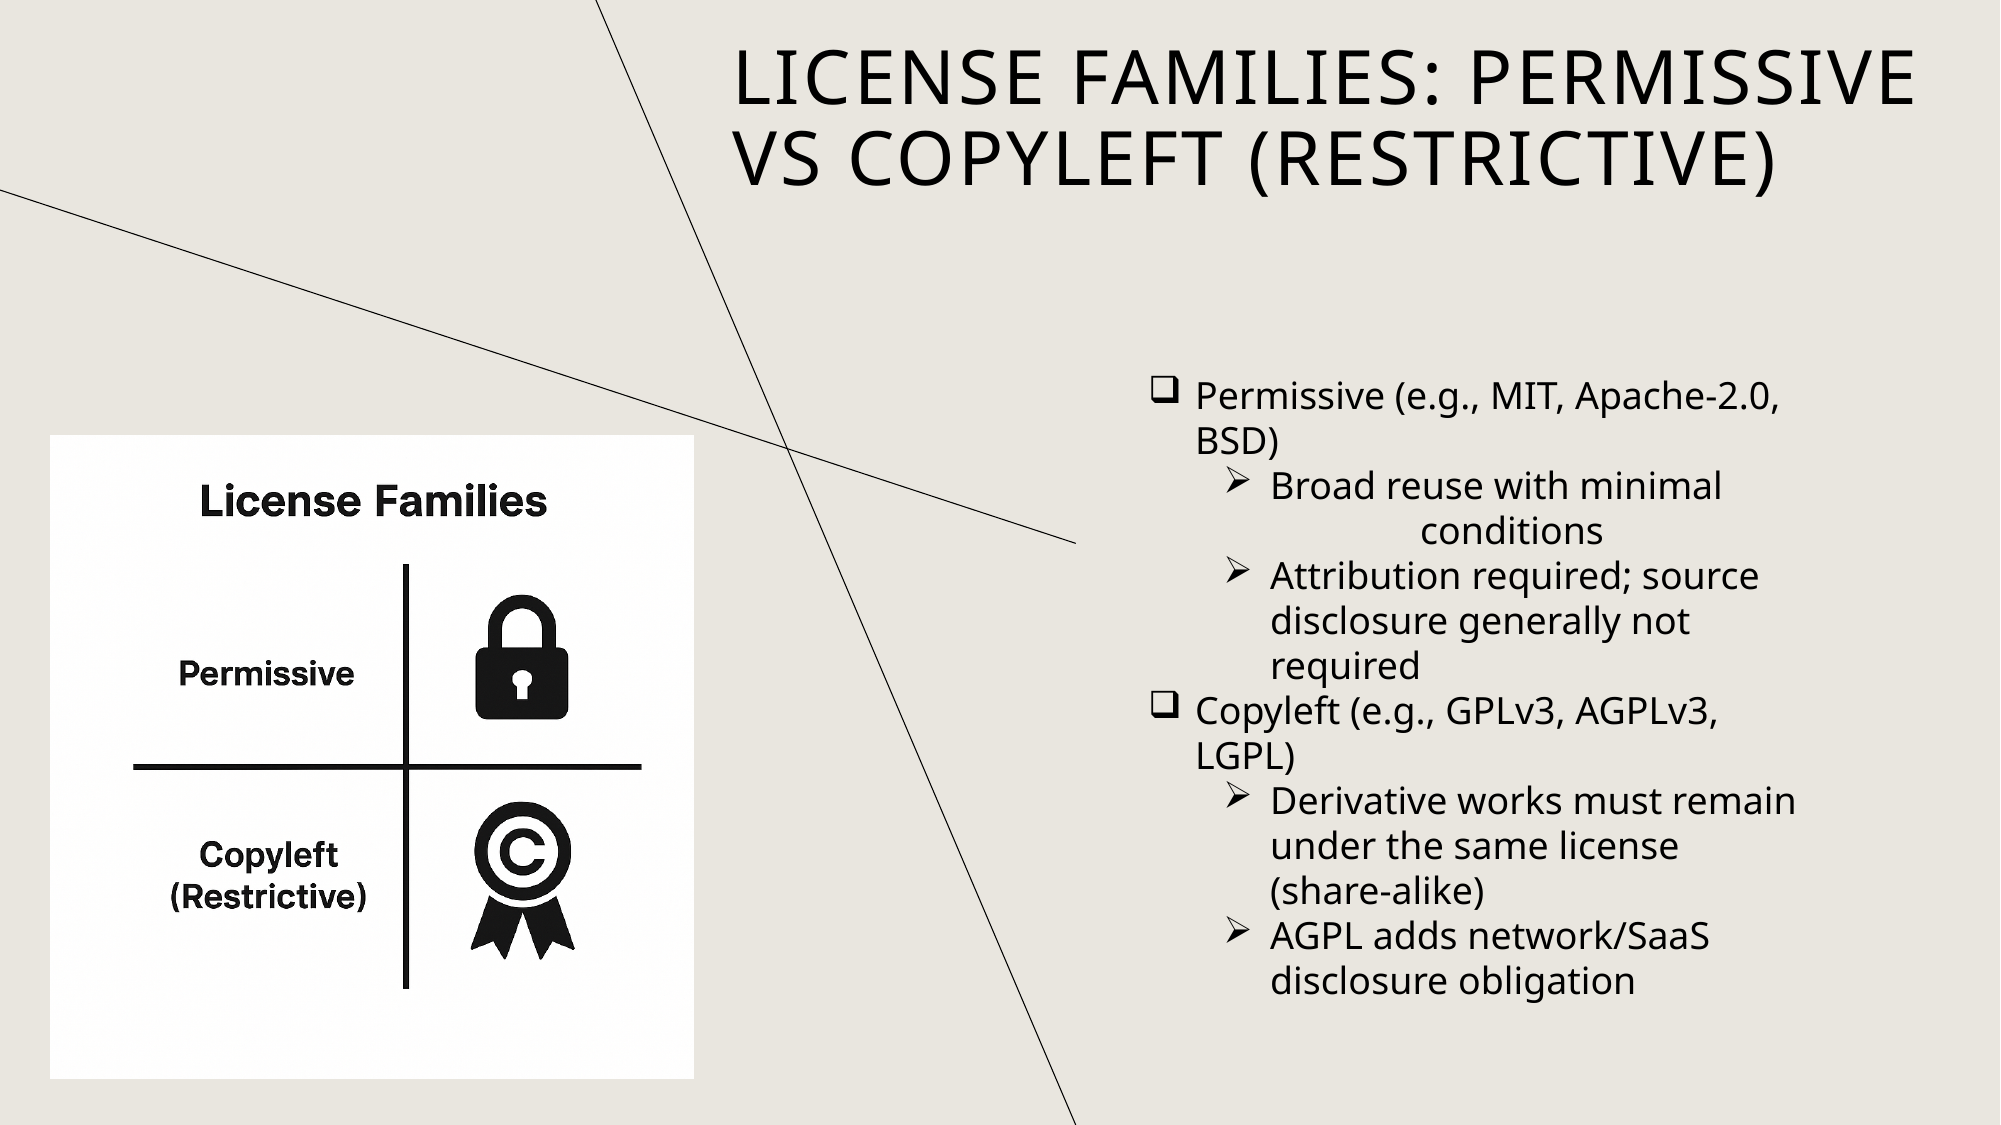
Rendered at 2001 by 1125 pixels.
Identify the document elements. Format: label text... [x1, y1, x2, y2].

picture [50, 435, 694, 1079]
text_box Permissive (e.g., MIT, Apache‑2.0, BSD) Broad reuse with minimal conditions Attribution required; source disclosure generally not required Copyleft (e.g., GPLv3, AGPLv3, LGPL) Derivative works must remain under the same license (share‑alike) AGPL adds network/SaaS disclosure obligation [1133, 364, 1838, 1010]
title License Families: Permissive vs Copyleft (Restrictive) [717, 15, 1985, 210]
